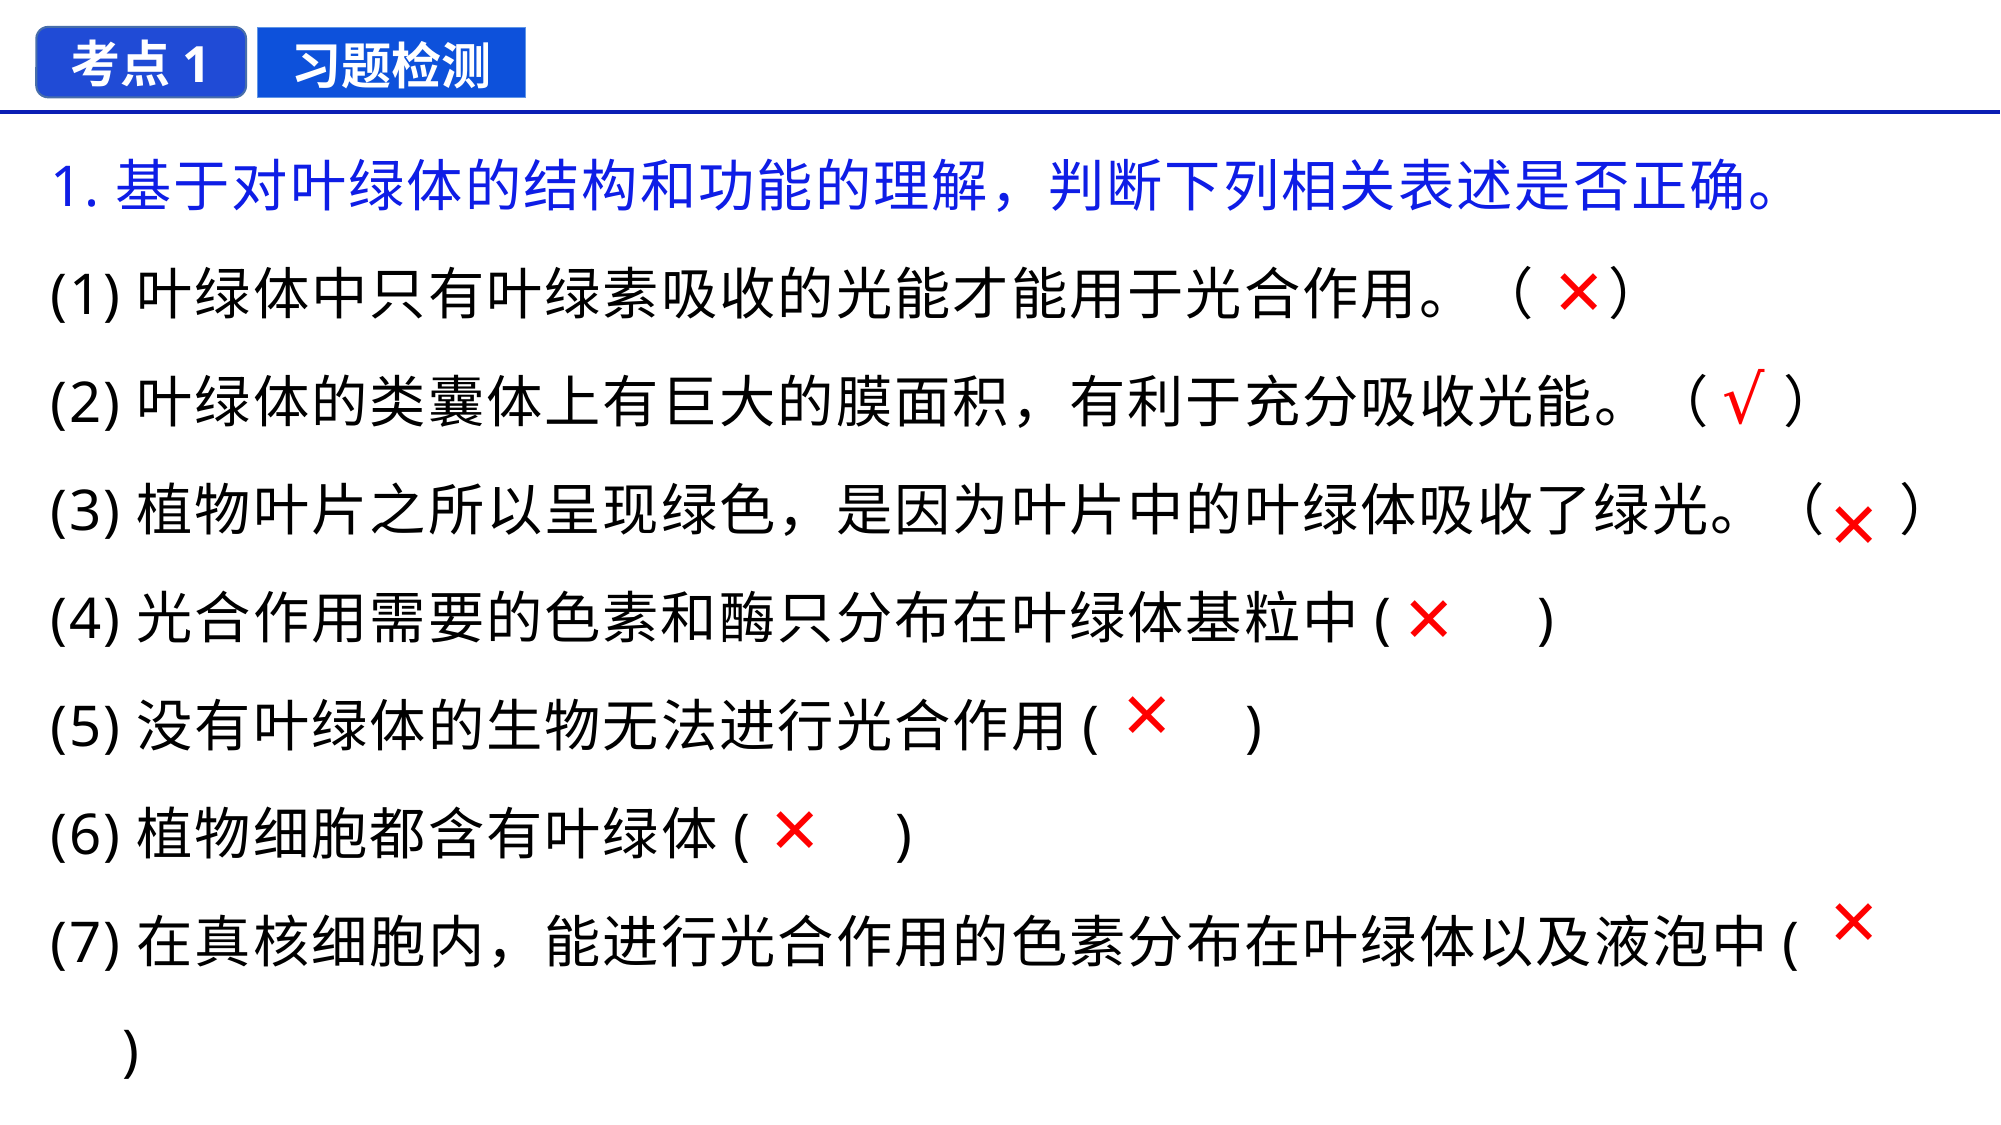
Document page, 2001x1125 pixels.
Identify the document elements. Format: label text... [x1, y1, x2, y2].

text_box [0, 26, 2000, 112]
text_box √ [1693, 302, 1777, 466]
text_box × [1375, 506, 1460, 826]
text_box 1.基于对叶绿体的结构和功能的理解，判断下列相关表述是否正确。 (1)叶绿体中只有叶绿素吸收的光能才能用于光合作用。（ ） (2)叶绿体的类囊体上有巨大的膜面积，有利于充分吸收光能。（ ） (3)植物叶片之所以呈现绿色，是因为叶片中的叶绿体吸收了绿光。（ ） (4)光合作用需要的色素和酶只分布在叶绿体基粒中( ) (5)没有叶绿体的生物无法进行光合作用( ) (6)植物细胞都含有叶绿体( ) (7)在真核细胞内，能进行光合作用的色素分布在叶绿体以及液泡中( ) [21, 114, 1987, 1125]
text_box × [741, 717, 826, 1036]
text_box × [1800, 411, 1885, 731]
text_box × [1526, 178, 1610, 368]
text_box × [1800, 809, 1885, 1125]
text_box × [1094, 601, 1178, 921]
